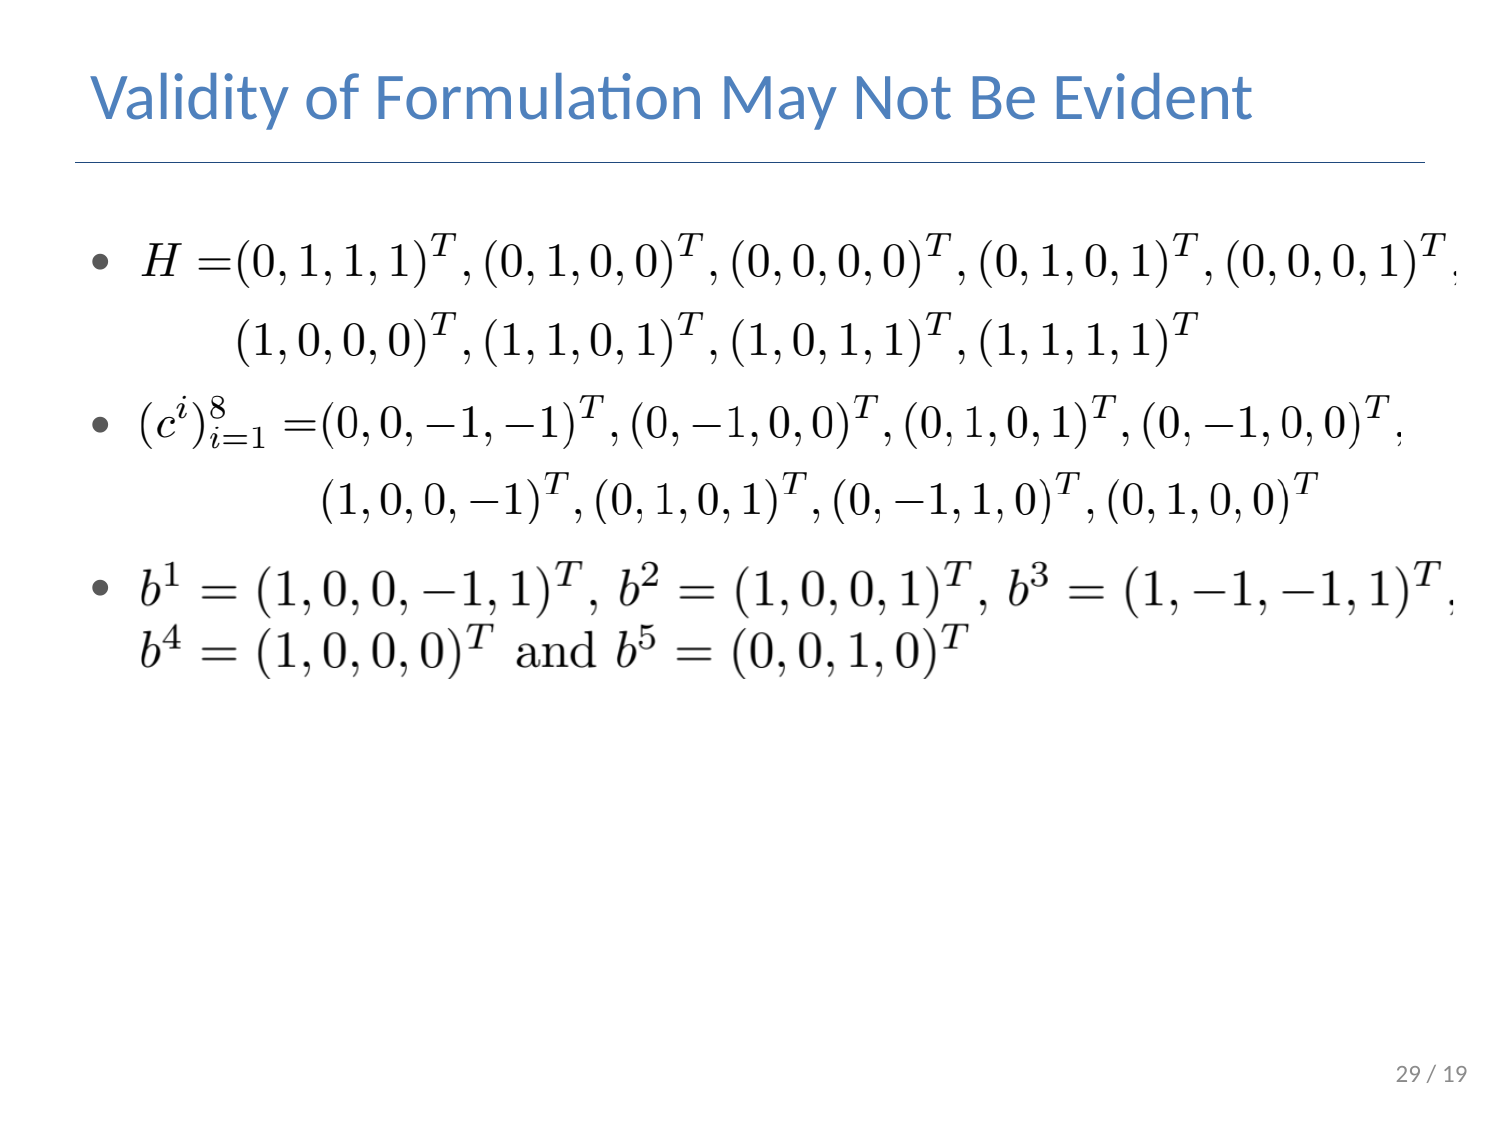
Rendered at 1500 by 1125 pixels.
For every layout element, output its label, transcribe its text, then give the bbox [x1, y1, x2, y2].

picture [141, 233, 1457, 367]
list [75, 218, 1425, 1005]
title Validity of Formulation May Not Be Evident [75, 45, 1425, 141]
picture [141, 395, 1402, 524]
slide_number 28 / 19 [1336, 1042, 1483, 1103]
picture [140, 561, 1454, 680]
